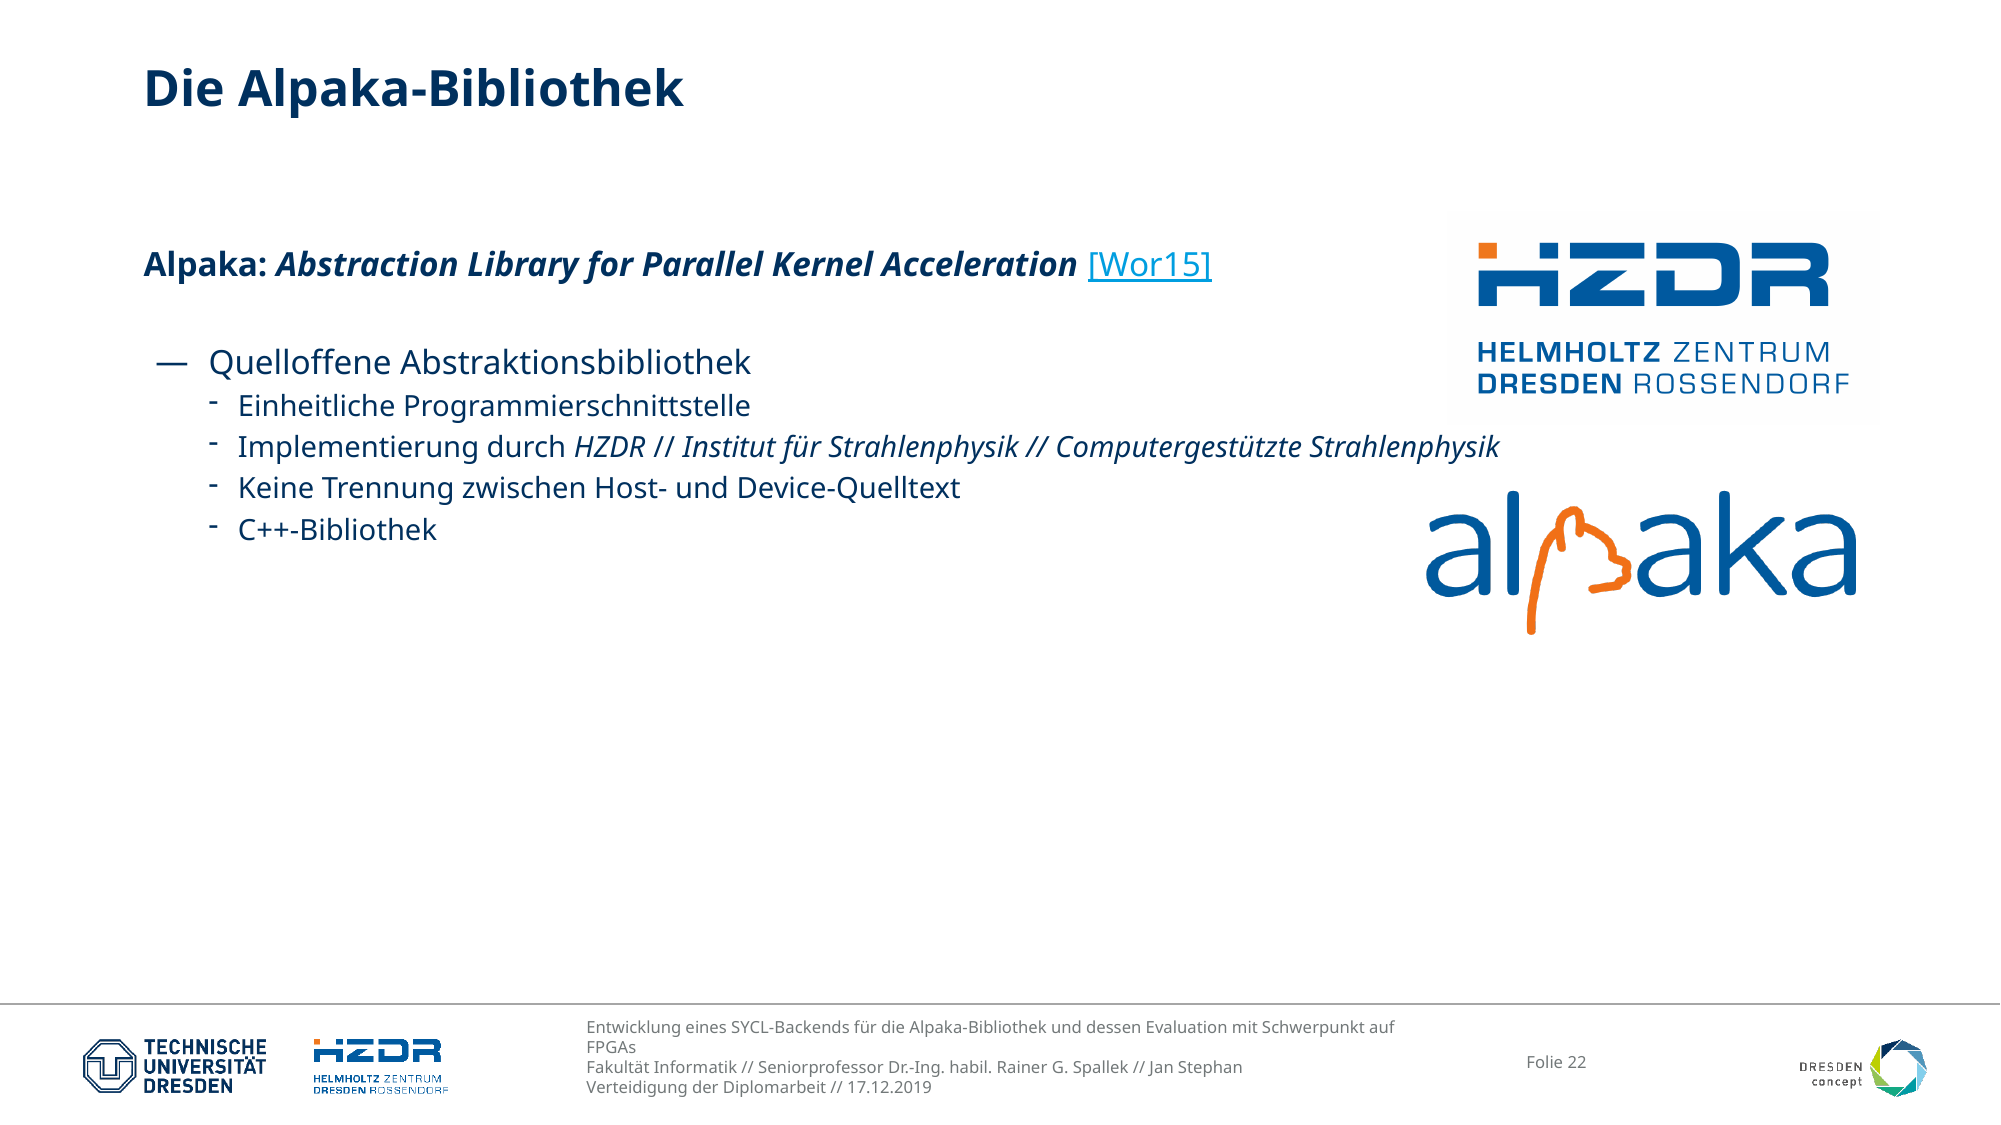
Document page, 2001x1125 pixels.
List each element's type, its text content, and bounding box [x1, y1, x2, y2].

picture [1800, 1039, 1927, 1097]
title Die Alpaka-Bibliothek [143, 56, 1880, 169]
picture [83, 1039, 266, 1093]
picture [1447, 211, 1880, 425]
picture [302, 1027, 459, 1105]
list Alpaka: Abstraction Library for Parallel Kernel Acceleration [Wor15] Quelloffene Abstraktionsbibliothek Einheitliche Programmierschnittstelle Implementierung durch HZDR // Institut für Strahlenphysik // Computergestützte Strahlenphysik Keine Trennung zwischen Host- und Device-Quelltext C++-Bibliothek [143, 243, 1880, 957]
picture [1424, 490, 1857, 635]
